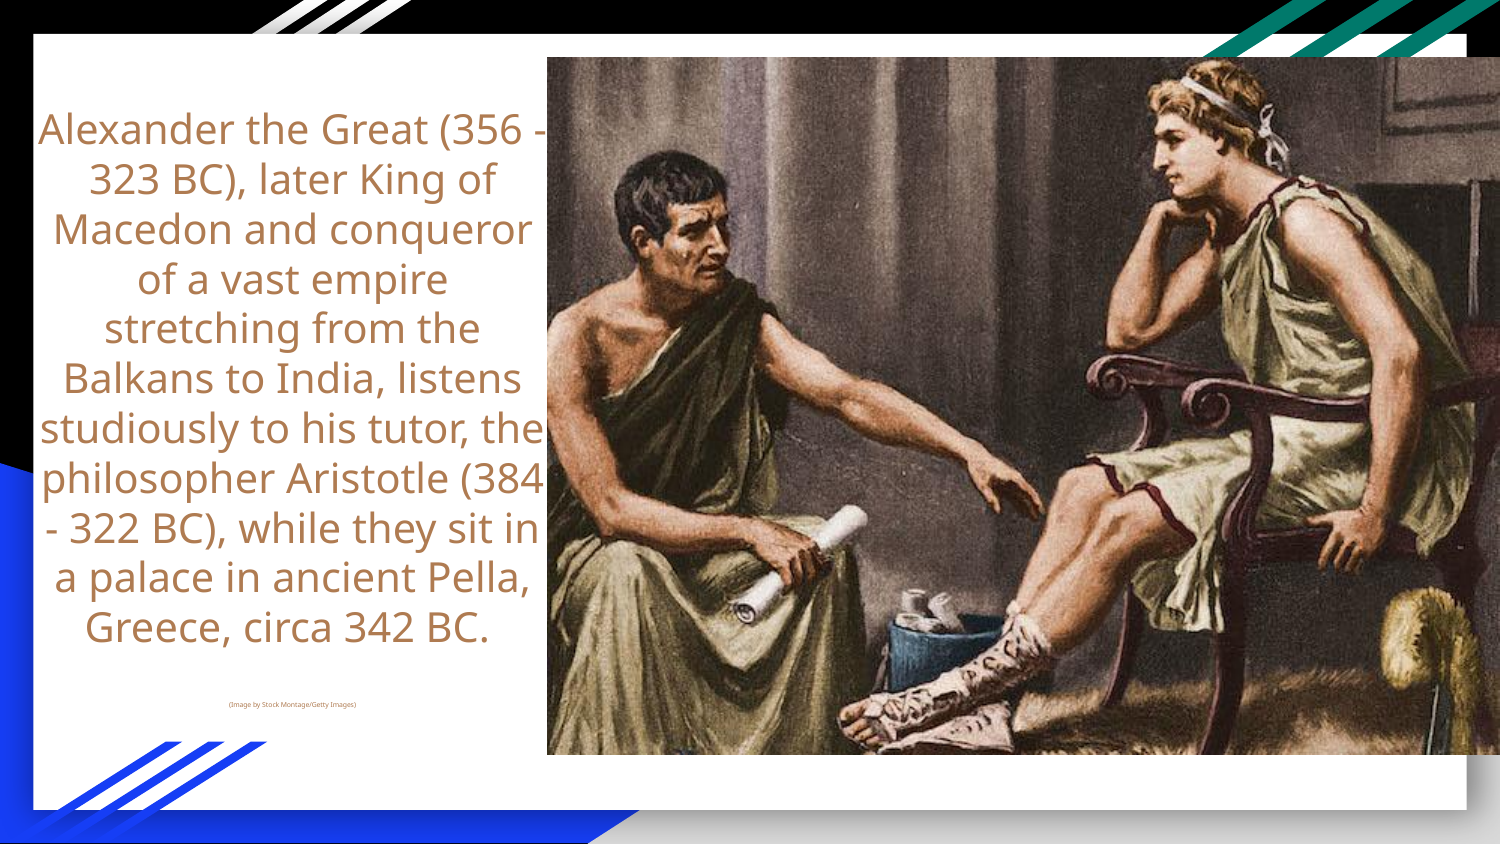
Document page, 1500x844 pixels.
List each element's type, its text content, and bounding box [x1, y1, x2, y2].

title Alexander the Great (356 - 323 BC), later King of Macedon and conqueror of a vast empire stretching from the Balkans to India, listens studiously to his tutor, the philosopher Aristotle (384 - 322 BC), while they sit in a palace in ancient Pella, Greece, circa 342 BC. (Image by Stock Montage/Getty Images) [22, 70, 541, 742]
picture [546, 57, 1500, 756]
